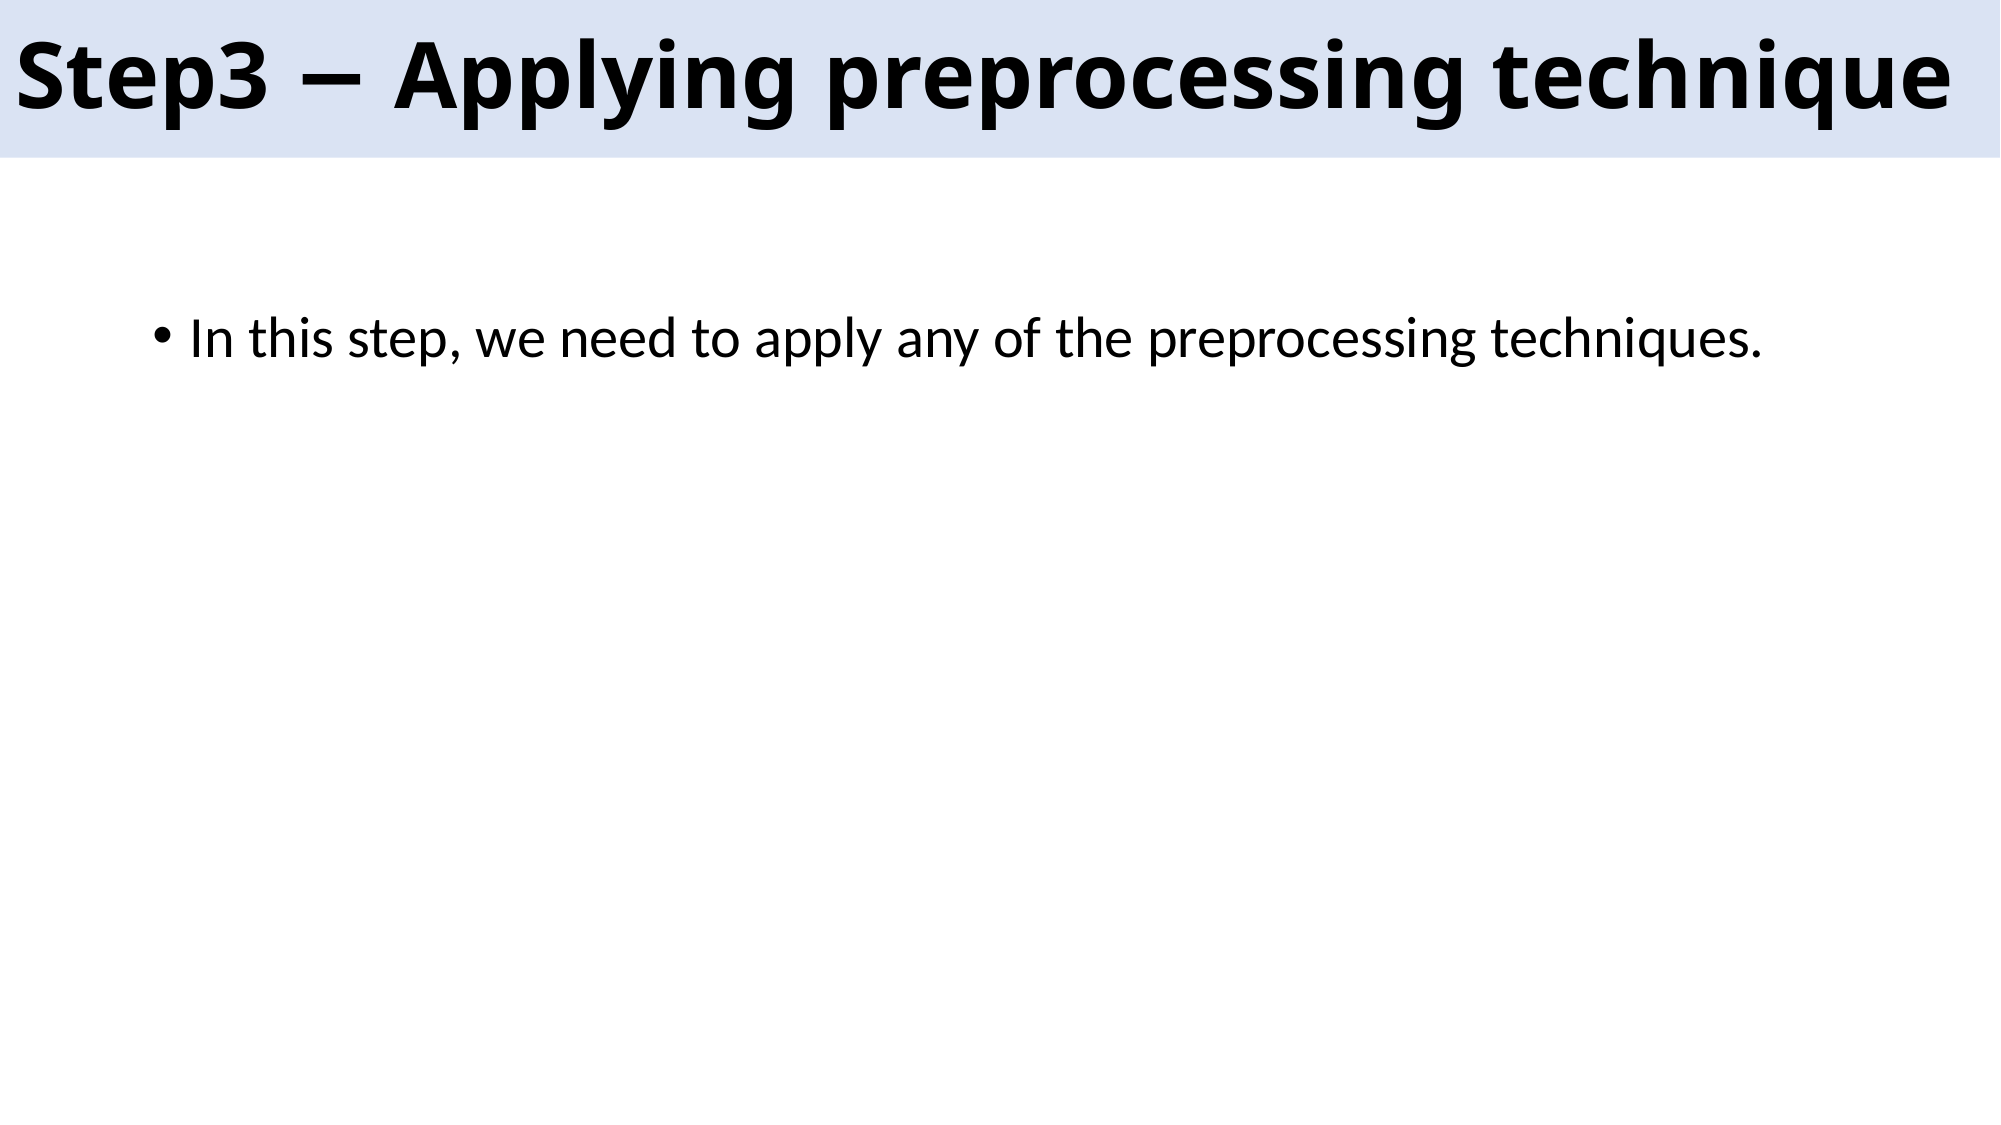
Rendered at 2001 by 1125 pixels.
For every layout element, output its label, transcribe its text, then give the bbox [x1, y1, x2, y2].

list In this step, we need to apply any of the preprocessing techniques. [137, 299, 1863, 1014]
title Step3 − Applying preprocessing technique [0, 0, 2000, 158]
